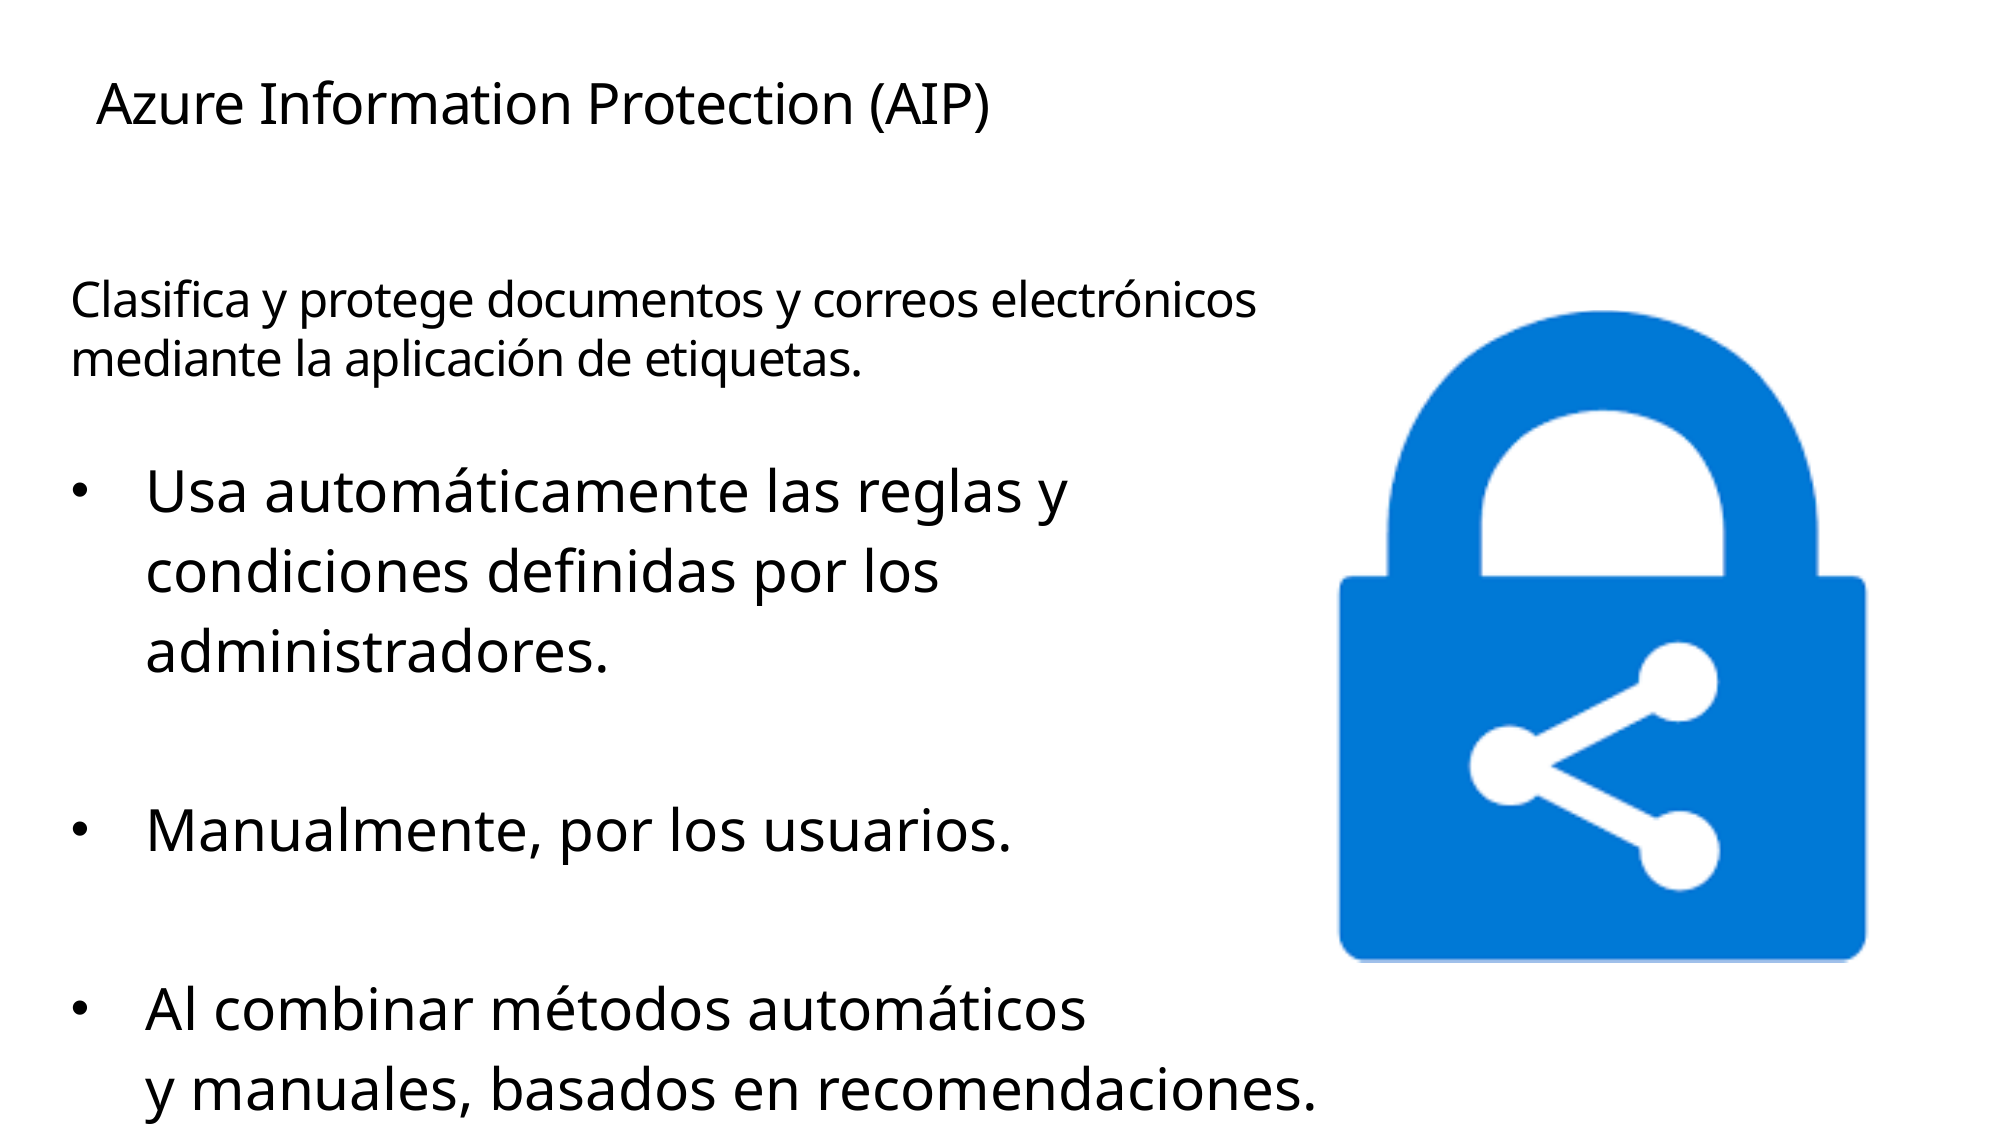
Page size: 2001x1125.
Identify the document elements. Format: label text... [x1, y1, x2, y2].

title Azure Information Protection (AIP) [96, 75, 1904, 166]
picture [1277, 310, 1930, 963]
list Clasifica y protege documentos y correos electrónicos mediante la aplicación de etiquetas. Usa automáticamente las reglas y condiciones definidas por los administradores. Manualmente, por los usuarios. Al combinar métodos automáticos y manuales, basados en recomendaciones. [70, 267, 1333, 1034]
